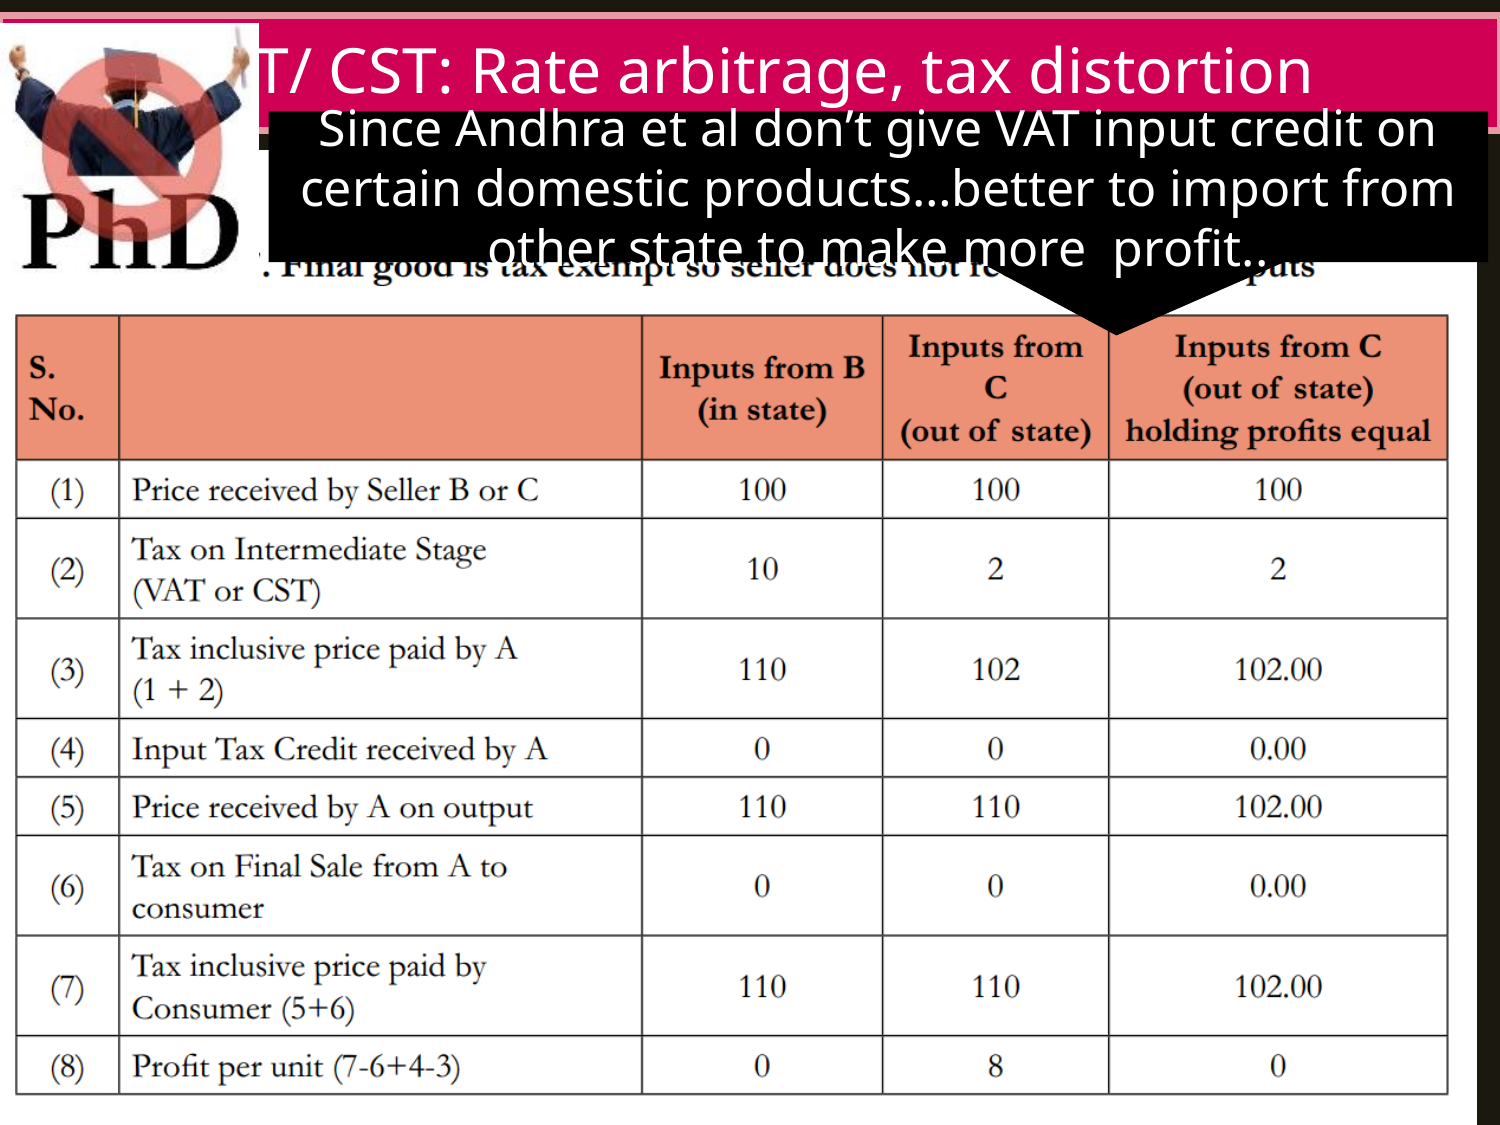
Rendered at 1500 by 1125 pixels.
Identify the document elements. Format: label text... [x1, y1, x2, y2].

title VAT/ CST: Rate arbitrage, tax distortion [0, 12, 1500, 134]
text_box Since Andhra et al don’t give VAT input credit on certain domestic products…better to import from other state to make more profit.. [268, 111, 1489, 263]
picture [0, 23, 1477, 1125]
